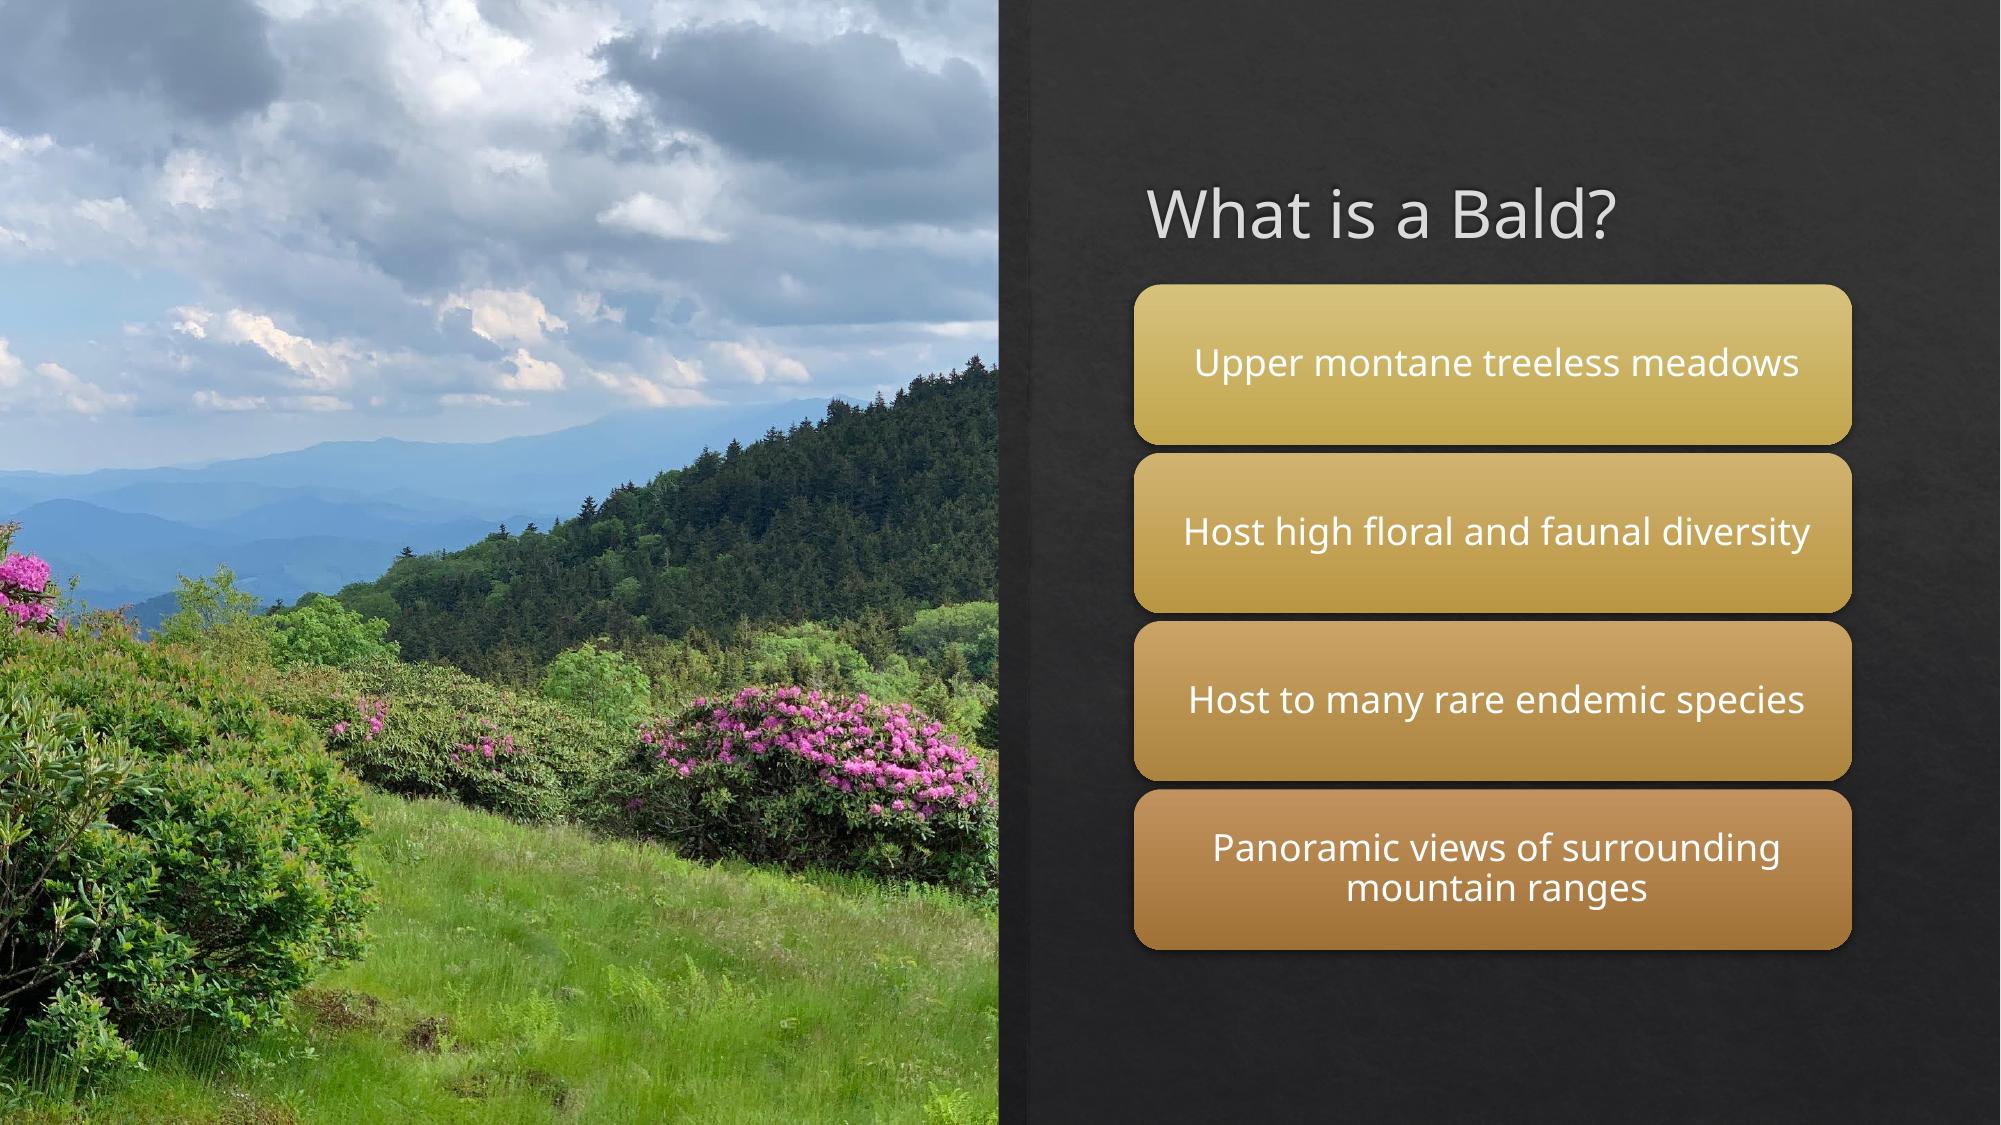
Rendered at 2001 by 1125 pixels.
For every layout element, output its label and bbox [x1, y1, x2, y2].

picture [1026, 0, 2000, 1125]
picture [0, 0, 999, 1125]
list [1131, 283, 1855, 951]
